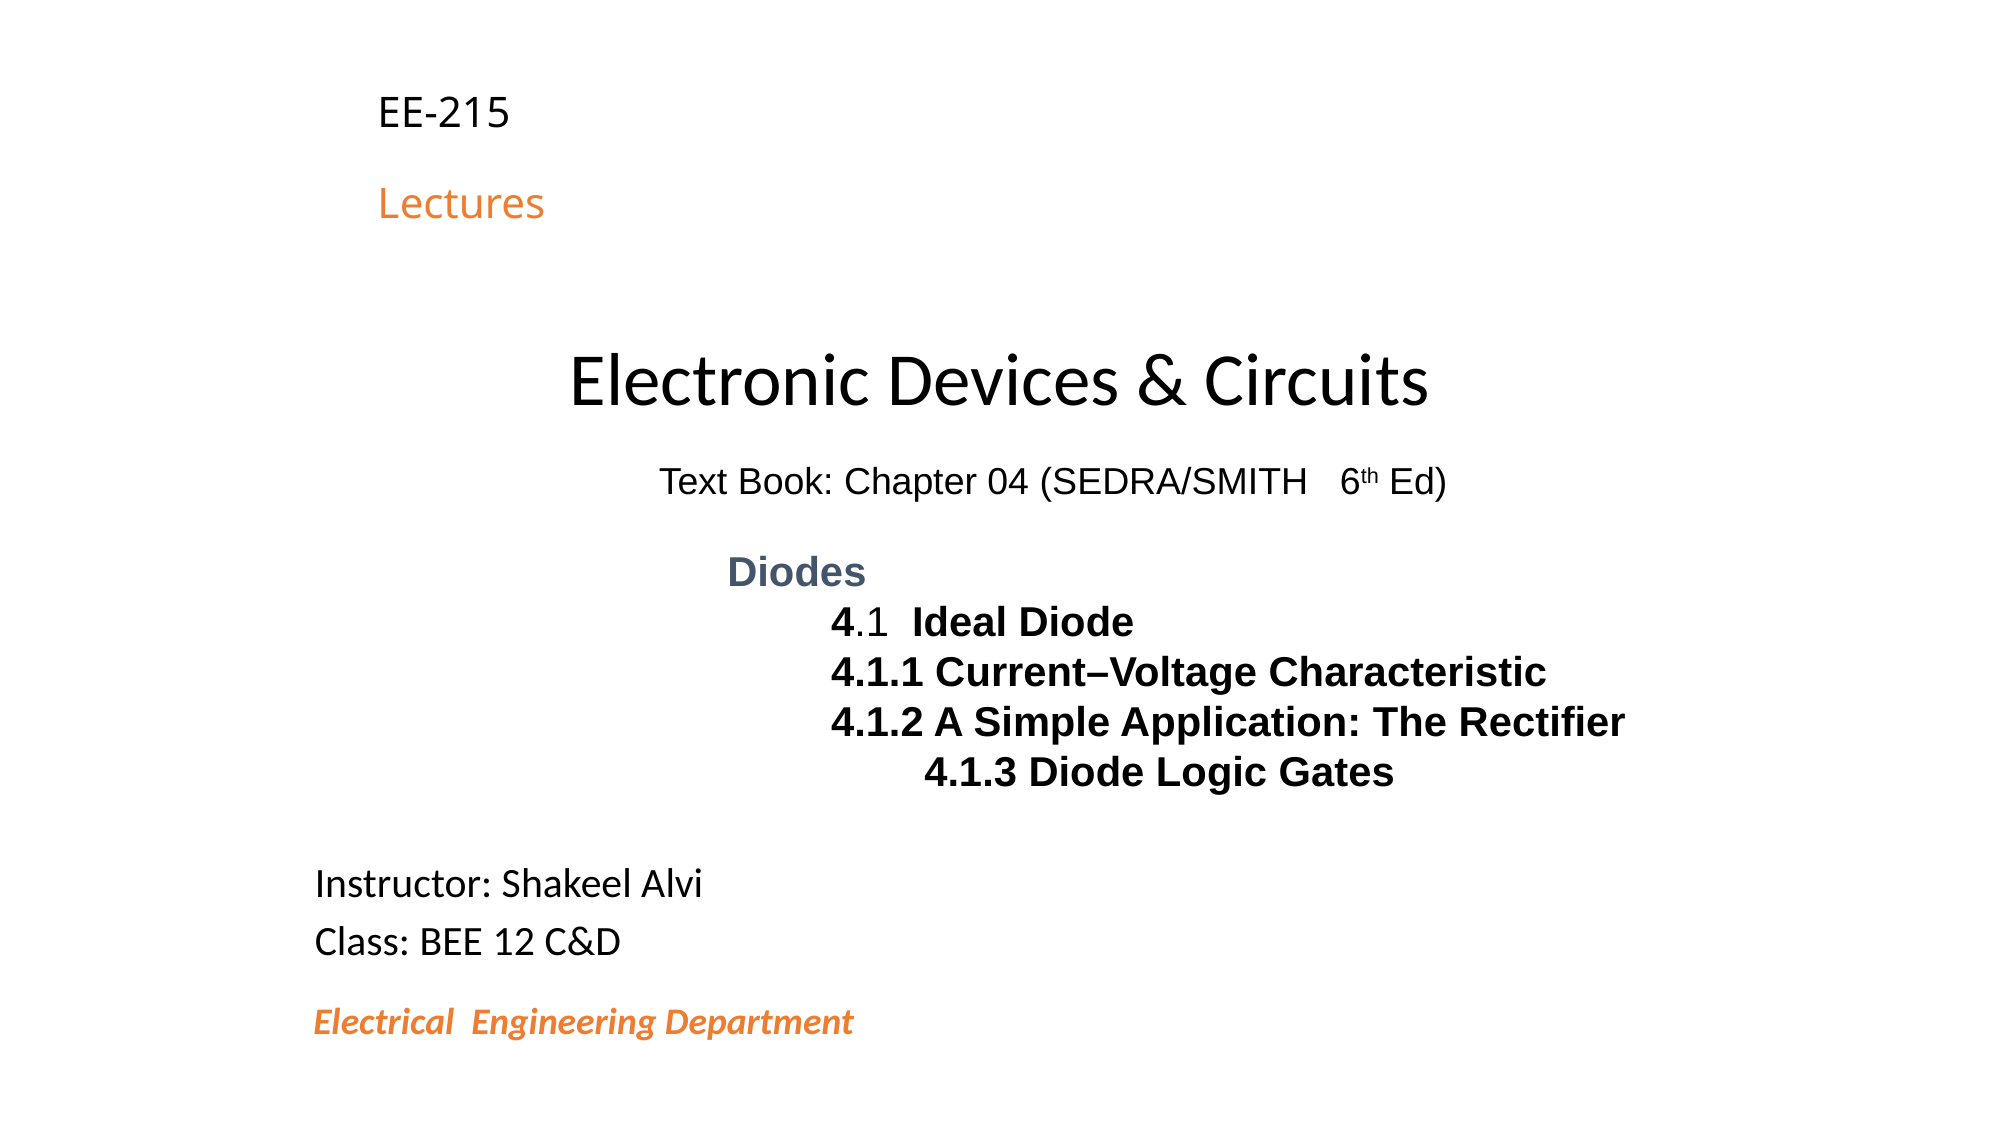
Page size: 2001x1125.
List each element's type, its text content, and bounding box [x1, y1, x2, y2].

text_box Instructor: Shakeel Alvi Class: BEE 12 C&D [300, 848, 712, 974]
text_box Electrical Engineering Department [298, 989, 712, 1050]
text_box Electronic Devices & Circuits [249, 323, 1750, 429]
title EE-215 Lectures [362, 35, 1638, 288]
text_box Text Book: Chapter 04 (Sedra/Smith 6th Ed) [549, 449, 1525, 579]
text_box Diodes 4.1 Ideal Diode 4.1.1 Current–Voltage Characteristic 4.1.2 A Simple Application: The Rectifier 4.1.3 Diode Logic Gates [712, 537, 1700, 1053]
